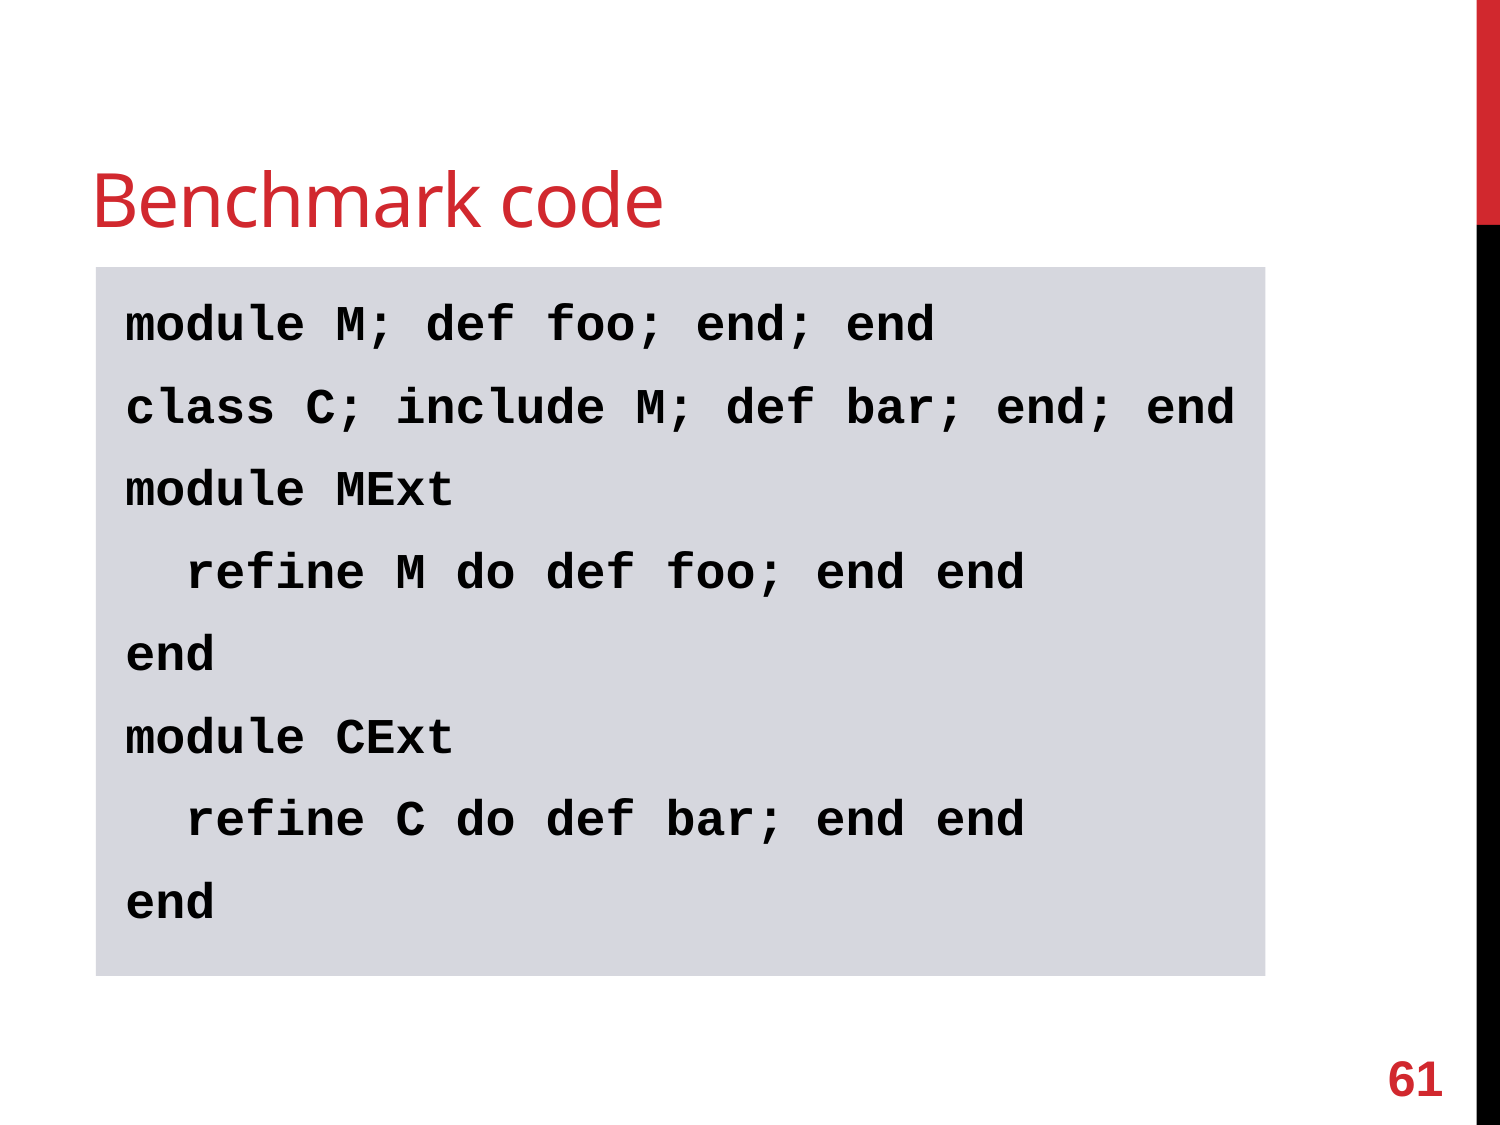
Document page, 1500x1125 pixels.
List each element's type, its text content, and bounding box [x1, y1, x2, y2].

title Benchmark code [75, 25, 1025, 250]
text_box module M; def foo; end; end class C; include M; def bar; end; end module MExt refine M do def foo; end end end module CExt refine C do def bar; end end end [95, 267, 1266, 976]
slide_number 60 [1372, 1045, 1500, 1106]
